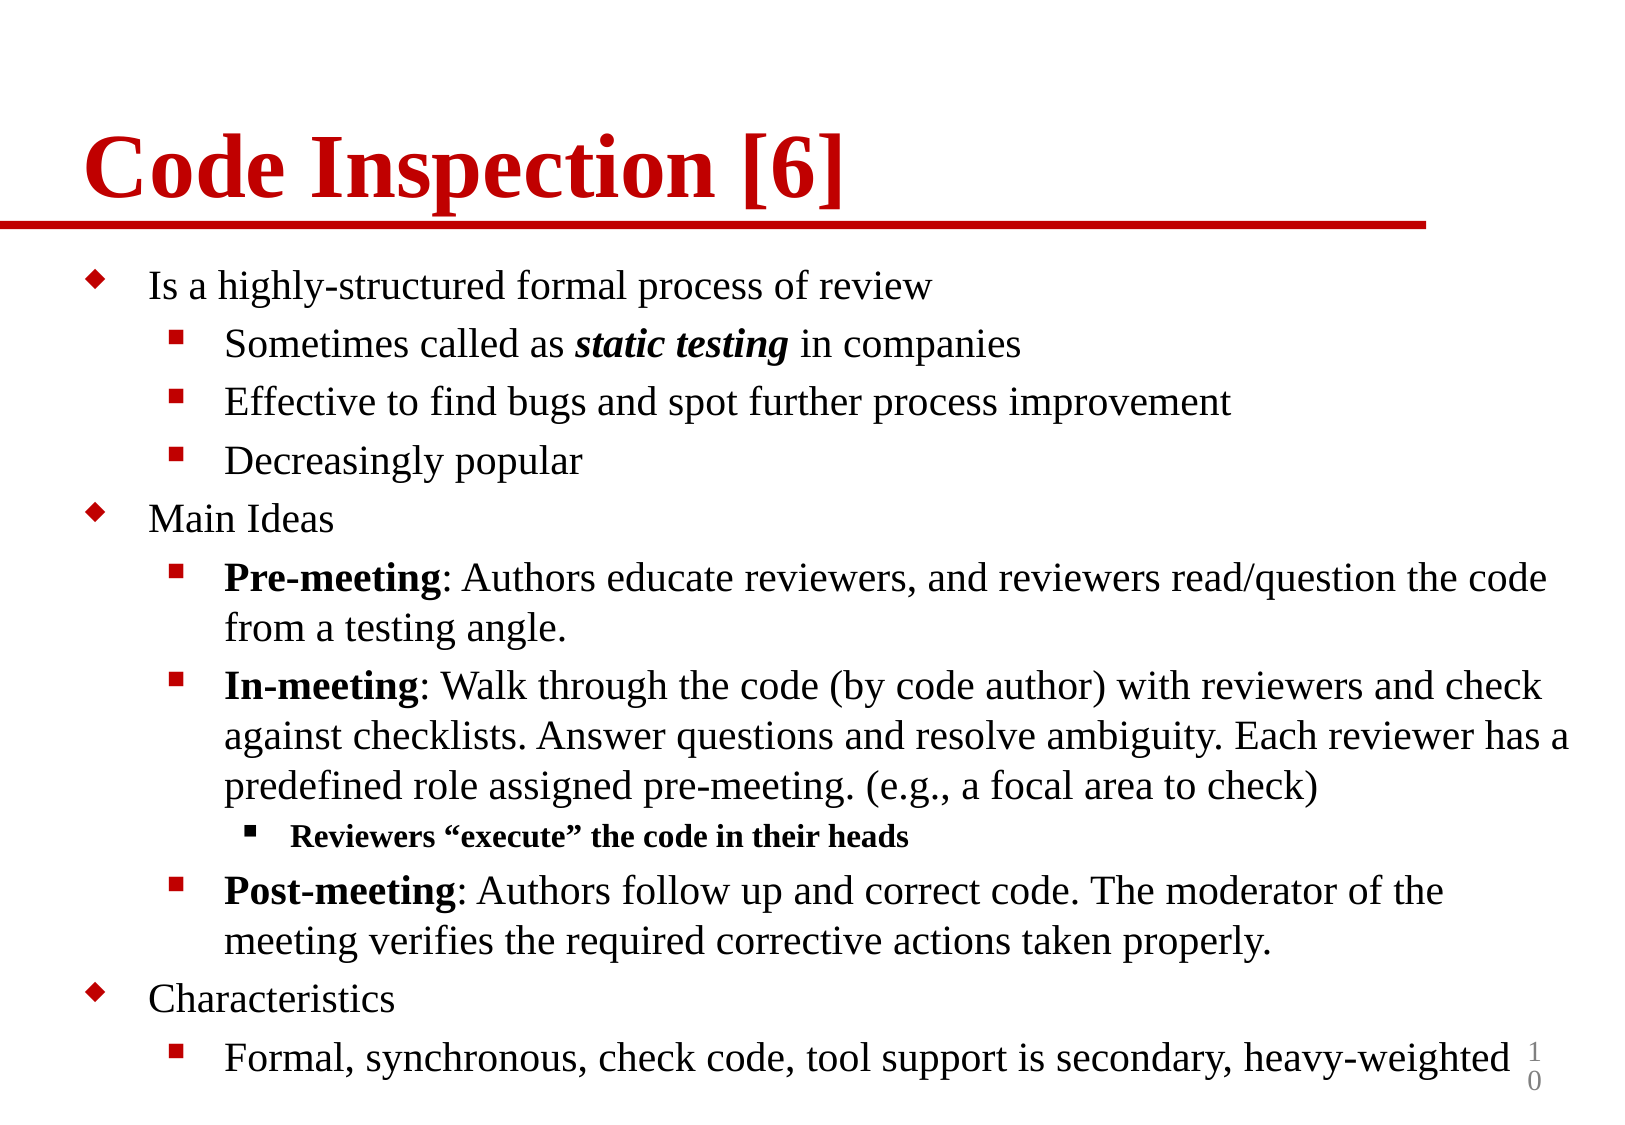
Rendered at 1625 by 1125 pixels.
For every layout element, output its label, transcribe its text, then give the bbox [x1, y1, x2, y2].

slide_number 10 [1511, 1012, 1557, 1088]
title Code Inspection [6] [67, 43, 1550, 225]
list Is a highly-structured formal process of review Sometimes called as static testing in companies Effective to find bugs and spot further process improvement Decreasingly popular Main Ideas Pre-meeting: Authors educate reviewers, and reviewers read/question the code from a testing angle. In-meeting: Walk through the code (by code author) with reviewers and check against checklists. Answer questions and resolve ambiguity. Each reviewer has a predefined role assigned pre-meeting. (e.g., a focal area to check) Reviewers “execute” the code in their heads Post-meeting: Authors follow up and correct code. The moderator of the meeting verifies the required corrective actions taken properly. Characteristics Formal, synchronous, check code, tool support is secondary, heavy-weighted [67, 249, 1600, 1063]
